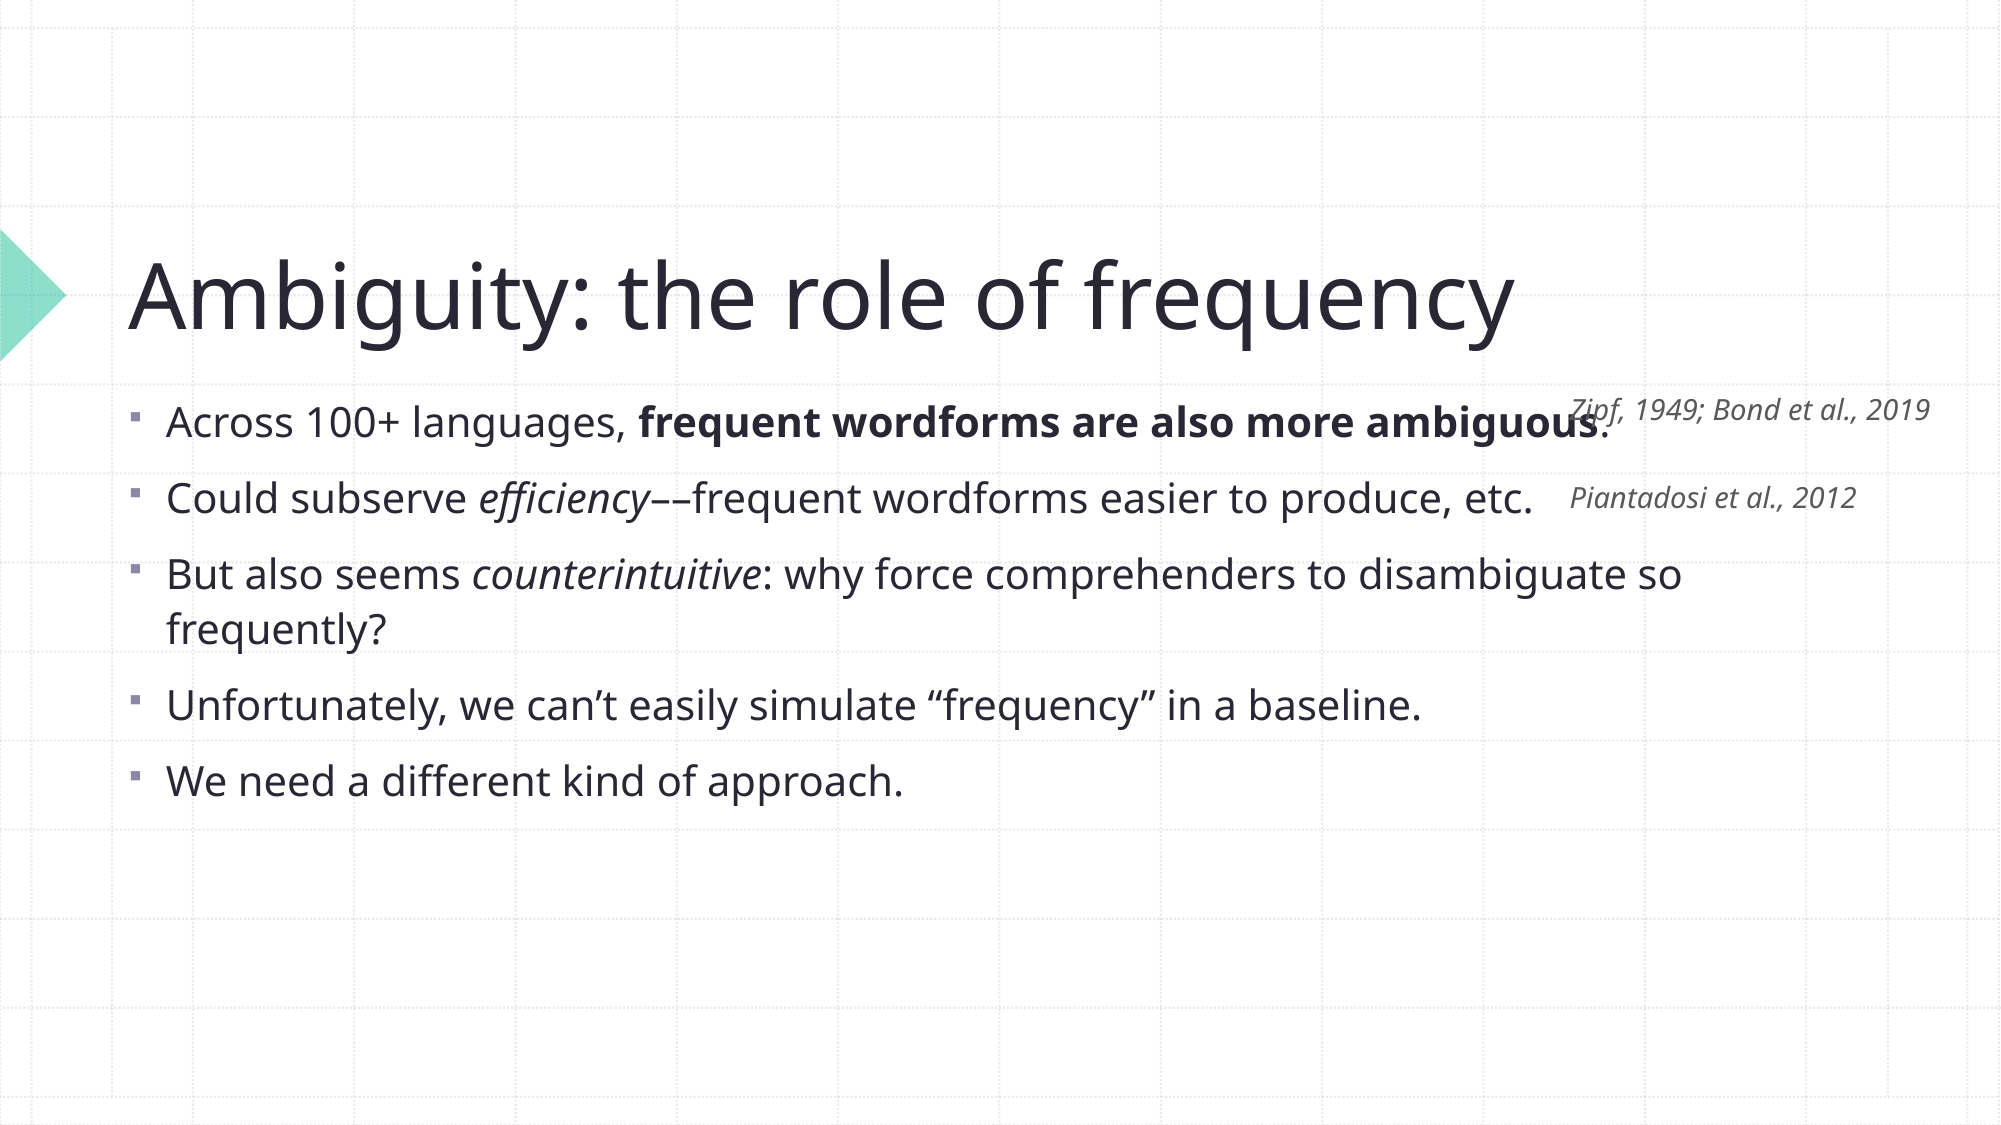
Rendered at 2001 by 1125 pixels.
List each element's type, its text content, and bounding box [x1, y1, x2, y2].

title Ambiguity: the role of frequency [113, 119, 1808, 356]
text_box Piantadosi et al., 2012 [1554, 471, 2000, 551]
list Across 100+ languages, frequent wordforms are also more ambiguous. Could subserve efficiency––frequent wordforms easier to produce, etc. But also seems counterintuitive: why force comprehenders to disambiguate so frequently? Unfortunately, we can’t easily simulate “frequency” in a baseline. We need a different kind of approach. [113, 383, 1808, 969]
text_box Zipf, 1949; Bond et al., 2019 [1554, 383, 2000, 463]
